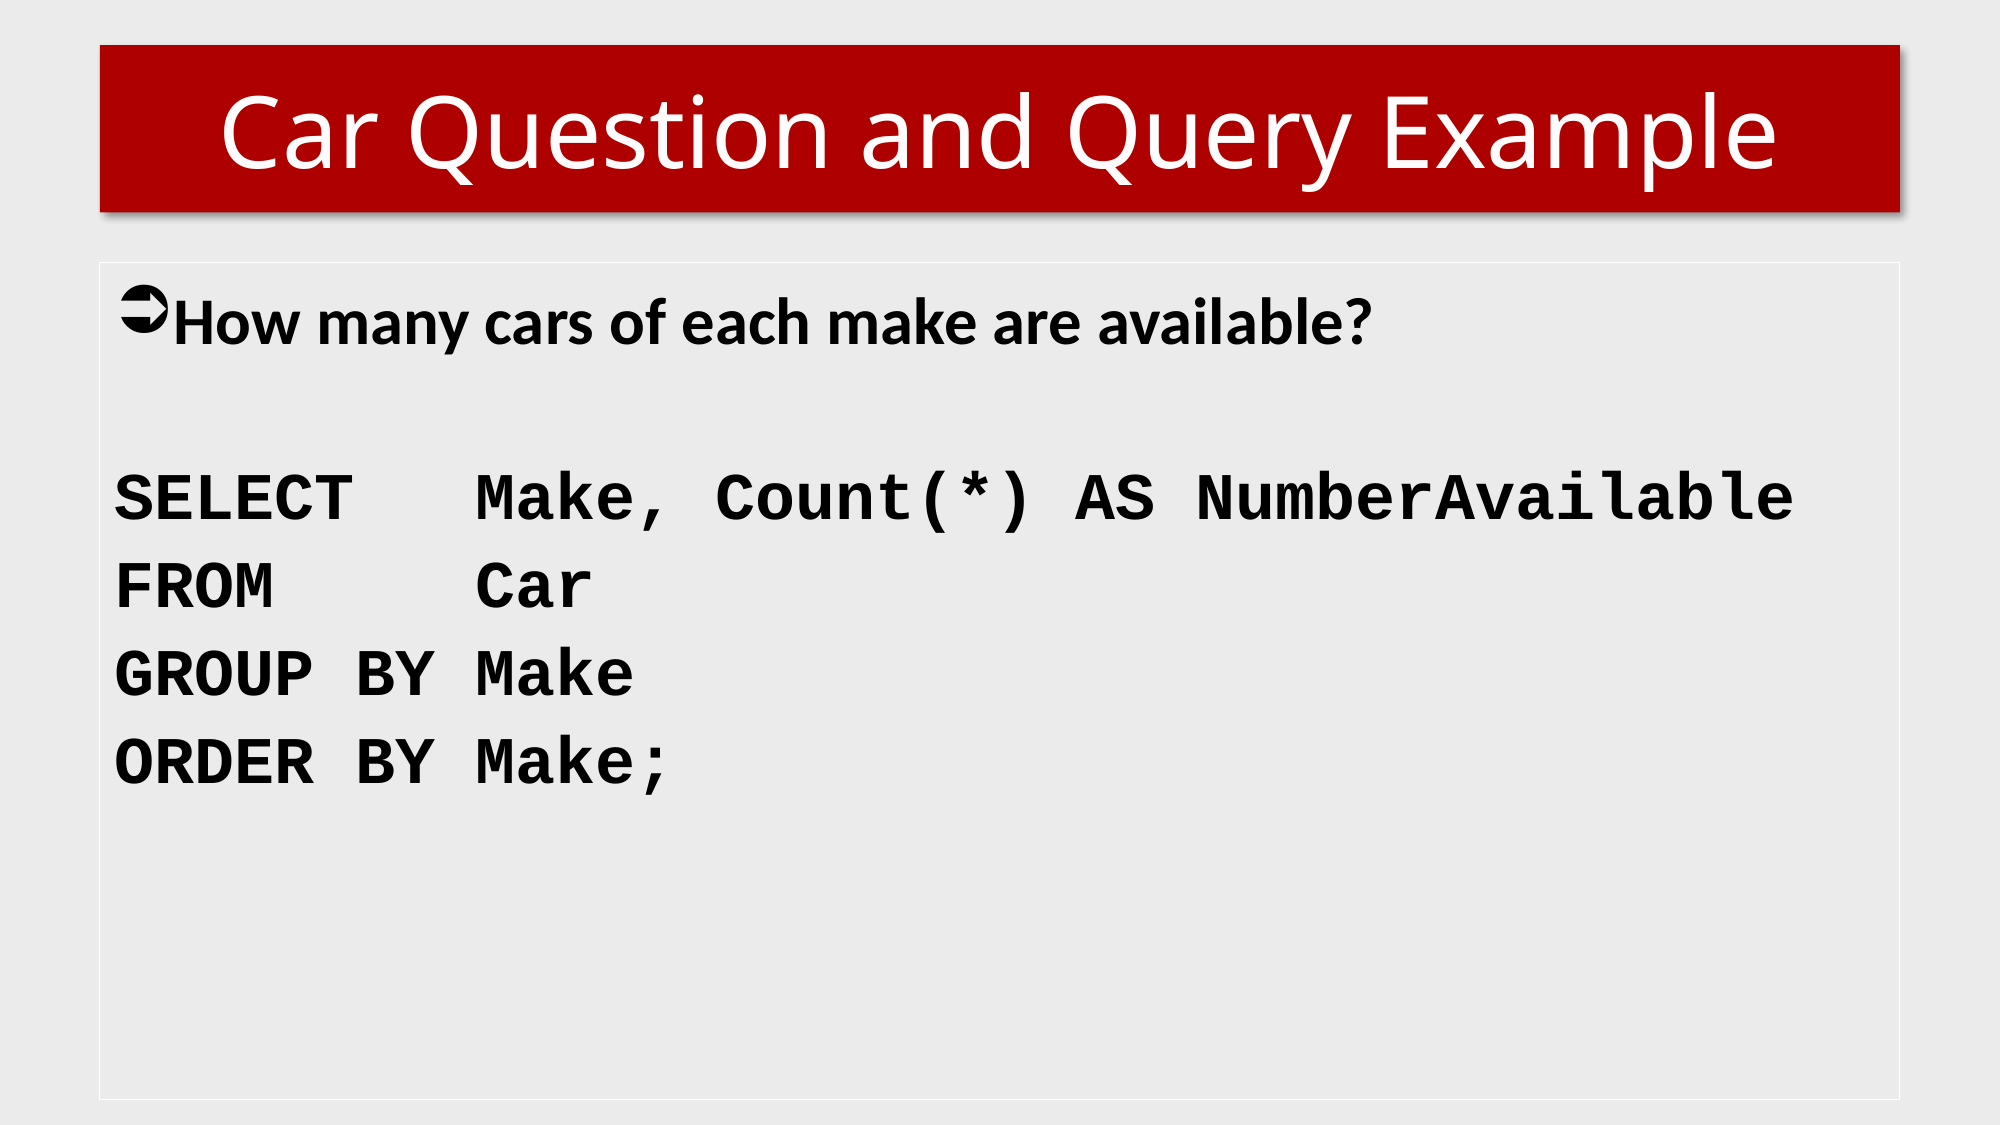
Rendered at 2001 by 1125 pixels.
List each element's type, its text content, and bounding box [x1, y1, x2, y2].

title Car Question and Query Example [99, 45, 1900, 213]
list How many cars of each make are available? SELECT Make, Count(*) AS NumberAvailable FROM Car GROUP BY Make ORDER BY Make; [99, 262, 1900, 1100]
